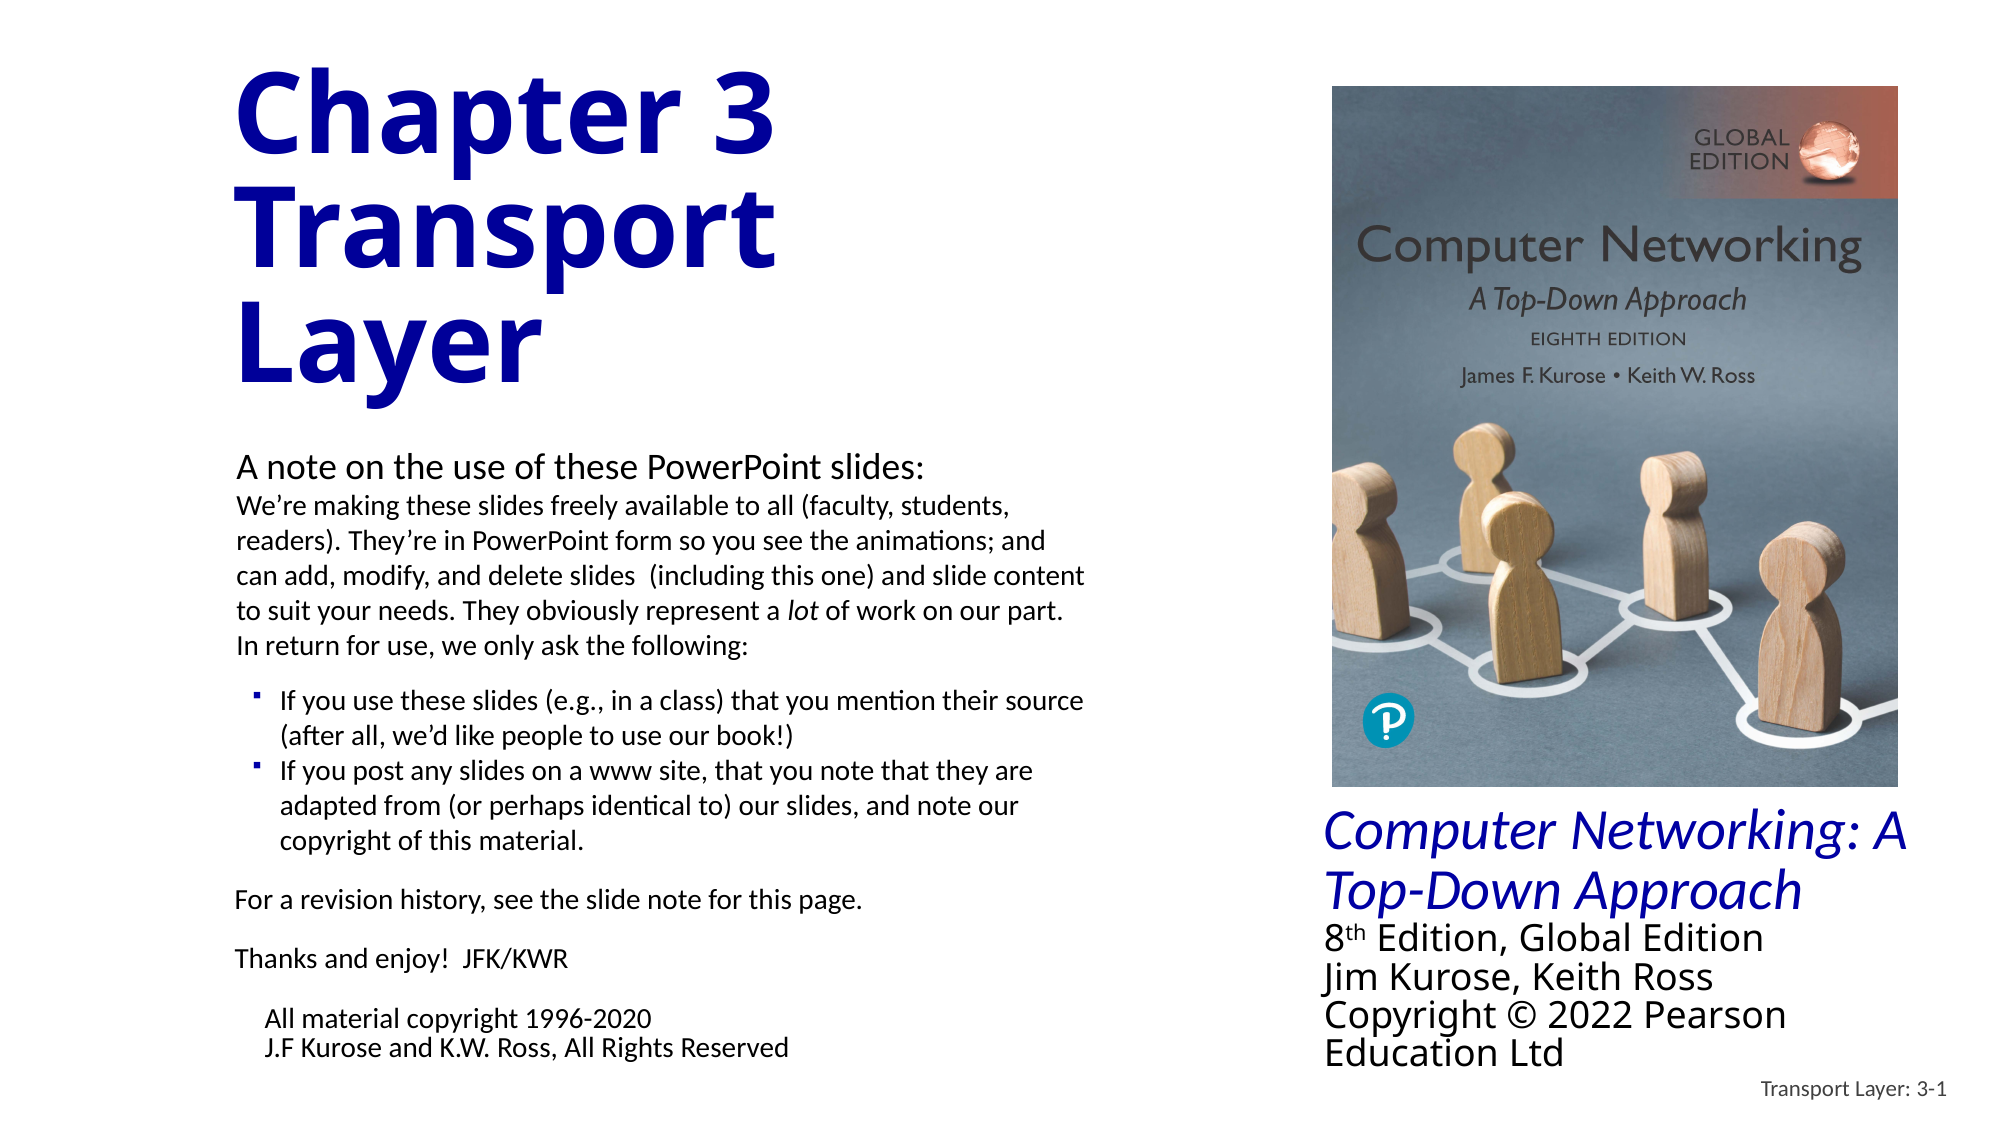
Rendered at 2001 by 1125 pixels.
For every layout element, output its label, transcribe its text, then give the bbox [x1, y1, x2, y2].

text_box Computer Networking: A Top-Down Approach 8th Edition, Global Edition Jim Kurose, Keith Ross Copyright © 2022 Pearson Education Ltd [1309, 703, 1963, 1125]
text_box Chapter 3 Transport Layer [217, 92, 1047, 375]
text_box If you use these slides (e.g., in a class) that you mention their source (after all, we’d like people to use our book!) If you post any slides on a www site, that you note that they are adapted from (or perhaps identical to) our slides, and note our copyright of this material. For a revision history, see the slide note for this page. Thanks and enjoy! JFK/KWR All material copyright 1996-2020 J.F Kurose and K.W. Ross, All Rights Reserved [217, 638, 1100, 1072]
slide_number Transport Layer: 3-1 [1512, 1056, 1963, 1117]
picture [1332, 86, 1898, 787]
text_box A note on the use of these PowerPoint slides: We’re making these slides freely available to all (faculty, students, readers). They’re in PowerPoint form so you see the animations; and can add, modify, and delete slides (including this one) and slide content to suit your needs. They obviously represent a lot of work on our part. In return for use, we only ask the following: [221, 434, 1104, 699]
